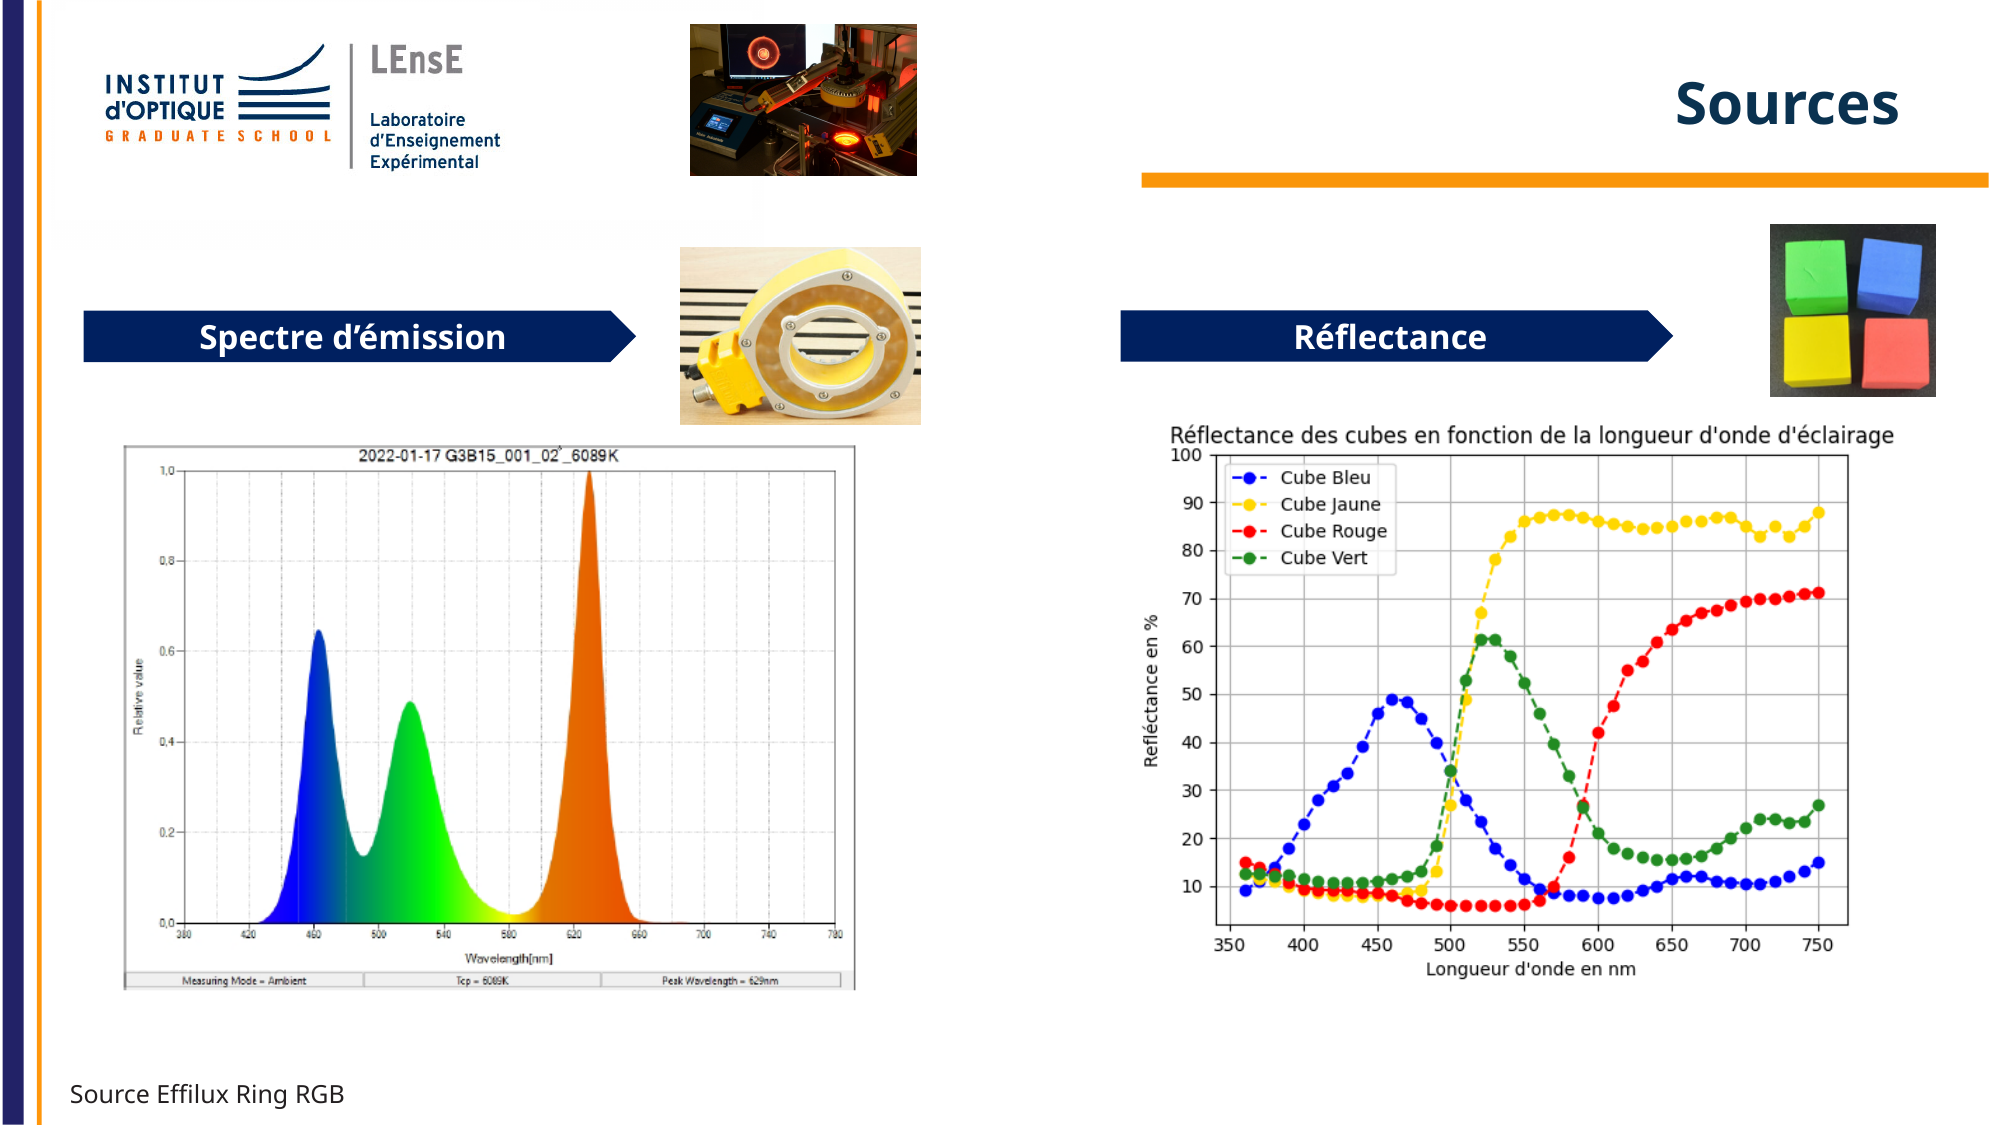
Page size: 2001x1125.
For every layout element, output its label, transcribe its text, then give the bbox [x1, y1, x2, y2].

picture [113, 437, 864, 997]
title Sources [922, 45, 1916, 158]
text_box Réflectance [1118, 308, 1676, 364]
text_box [1141, 172, 1989, 188]
text_box Source Effilux Ring RGB [54, 1071, 1056, 1116]
picture [51, 0, 921, 425]
text_box [55, 11, 752, 220]
text_box Spectre d’émission [81, 308, 639, 365]
picture [1114, 223, 1936, 992]
